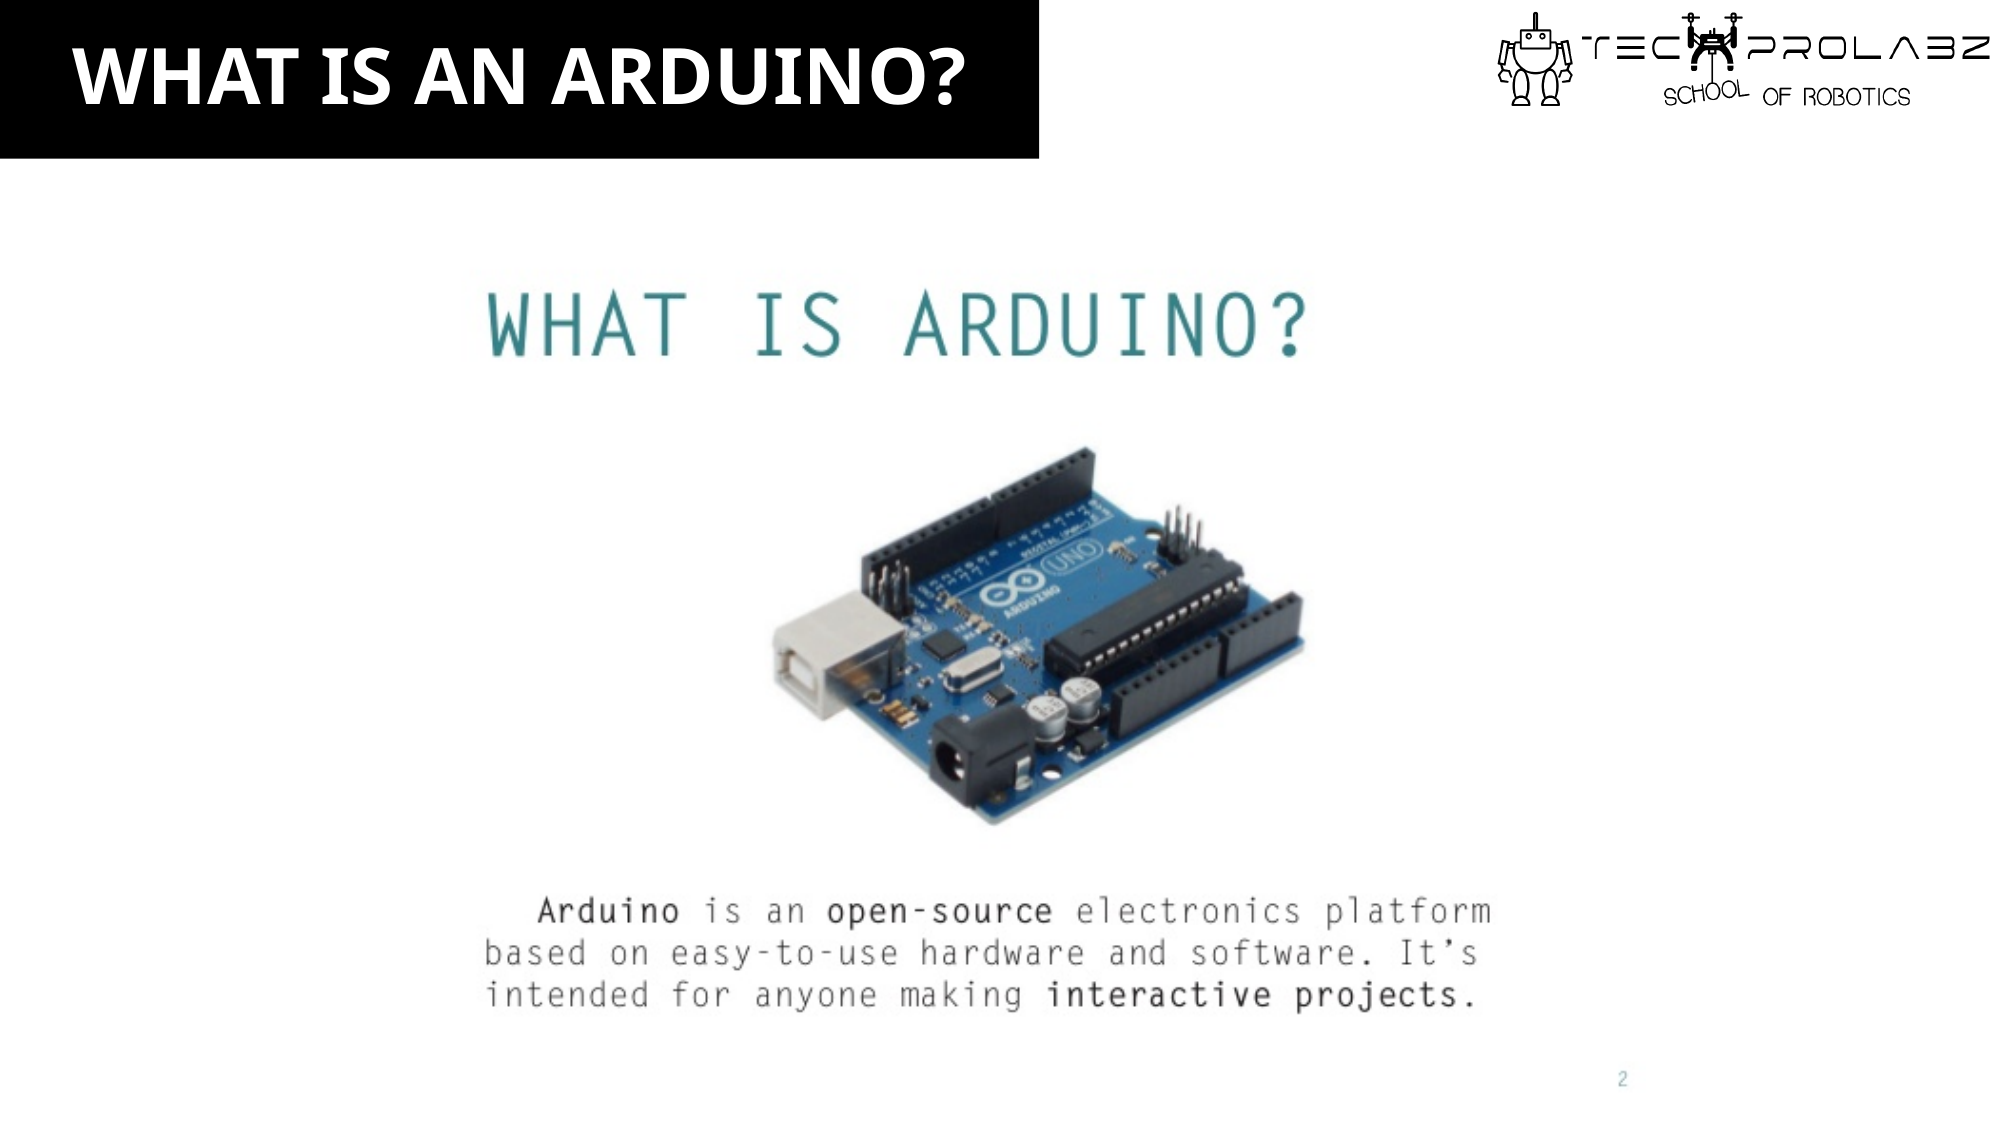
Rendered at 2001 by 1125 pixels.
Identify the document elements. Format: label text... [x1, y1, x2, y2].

picture [1490, 4, 1995, 116]
title WHAT IS AN ARDUINO? [0, 0, 1040, 159]
picture [432, 240, 1646, 1100]
